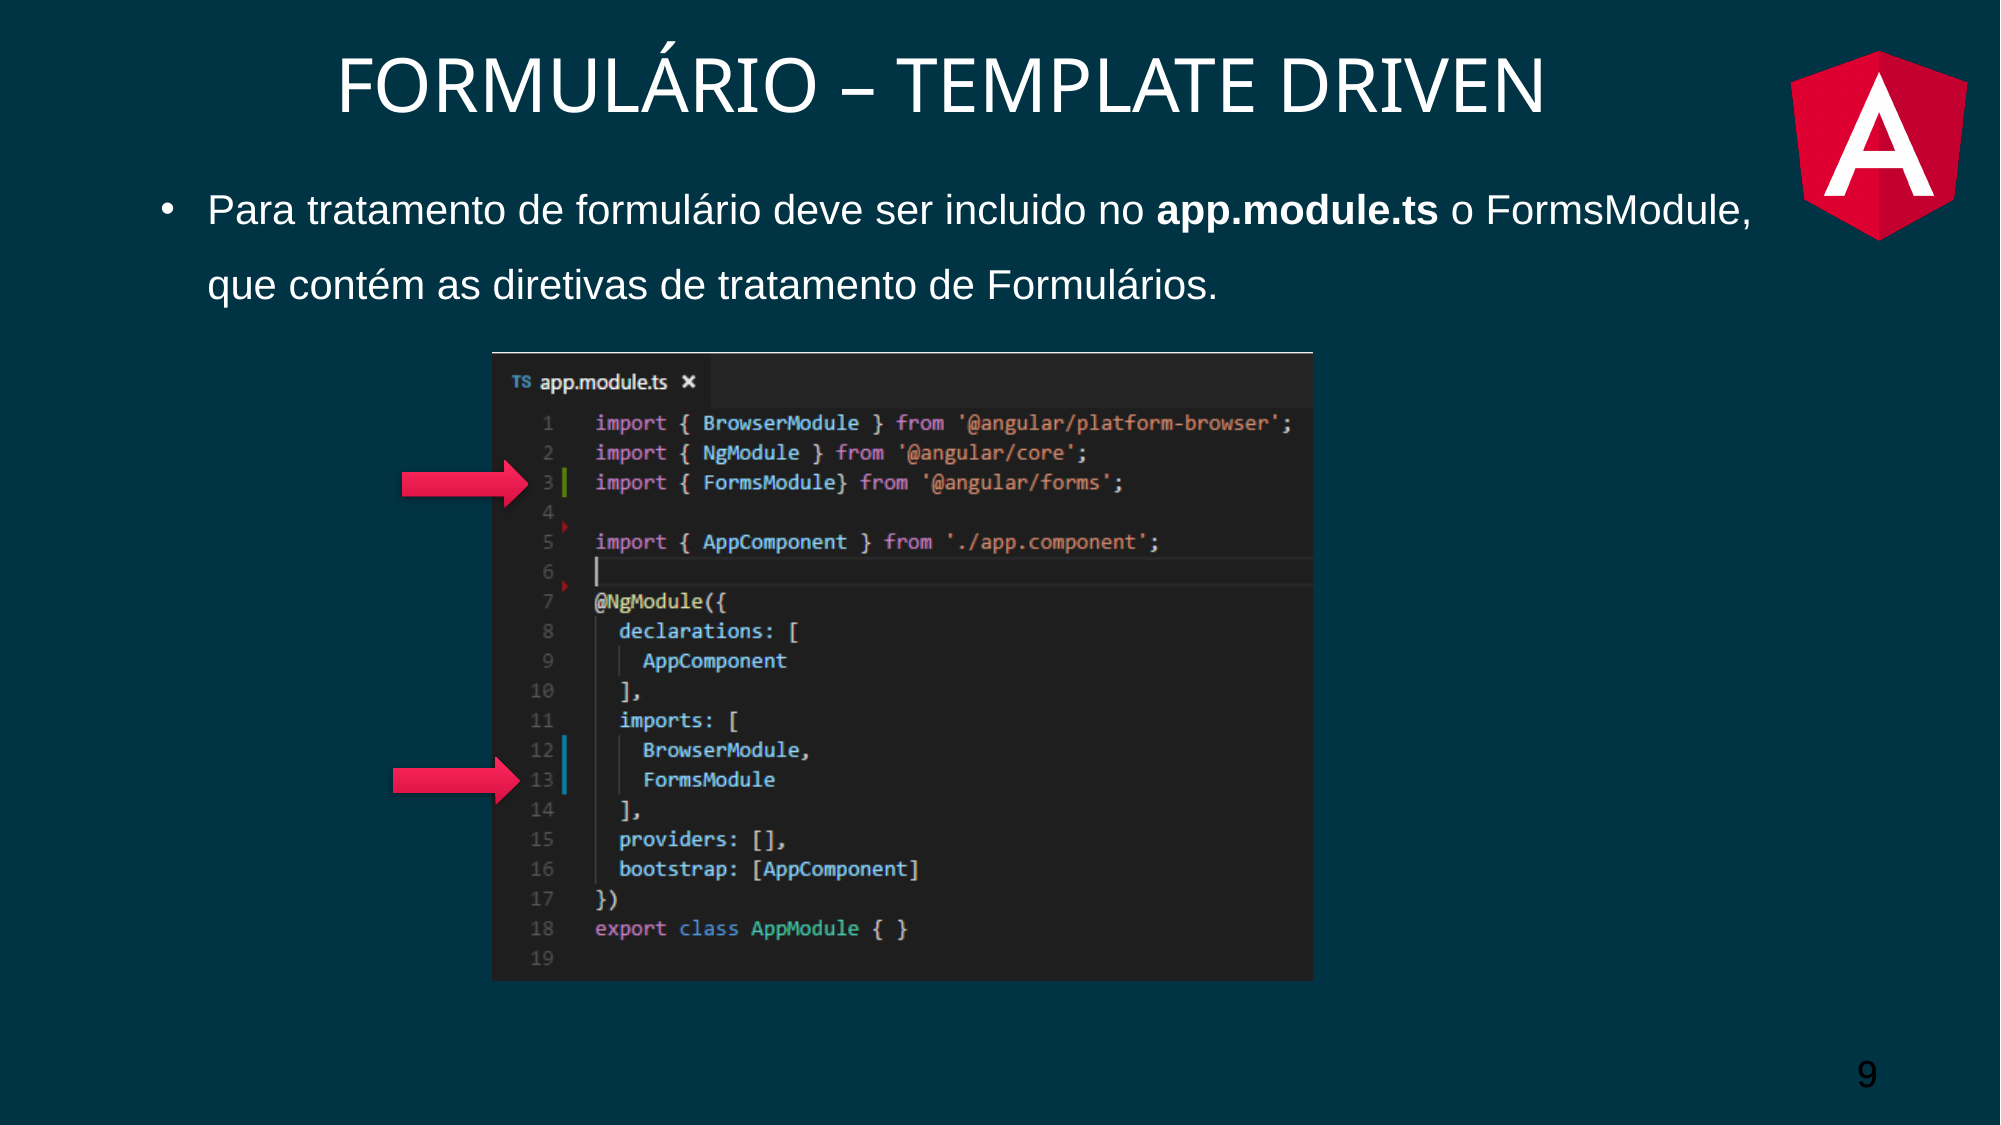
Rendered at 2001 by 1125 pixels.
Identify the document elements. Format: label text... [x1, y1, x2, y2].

picture [492, 353, 1312, 980]
picture [1791, 52, 1967, 240]
picture [665, 42, 674, 47]
text_box Formulário – Template Driven [157, 47, 1727, 150]
text_box Para tratamento de formulário deve ser incluido no app.module.ts o FormsModule, que contém as diretivas de tratamento de Formulários. [145, 150, 1788, 391]
text_box [392, 768, 487, 793]
text_box 9 [1842, 1042, 1924, 1103]
text_box [401, 472, 487, 497]
